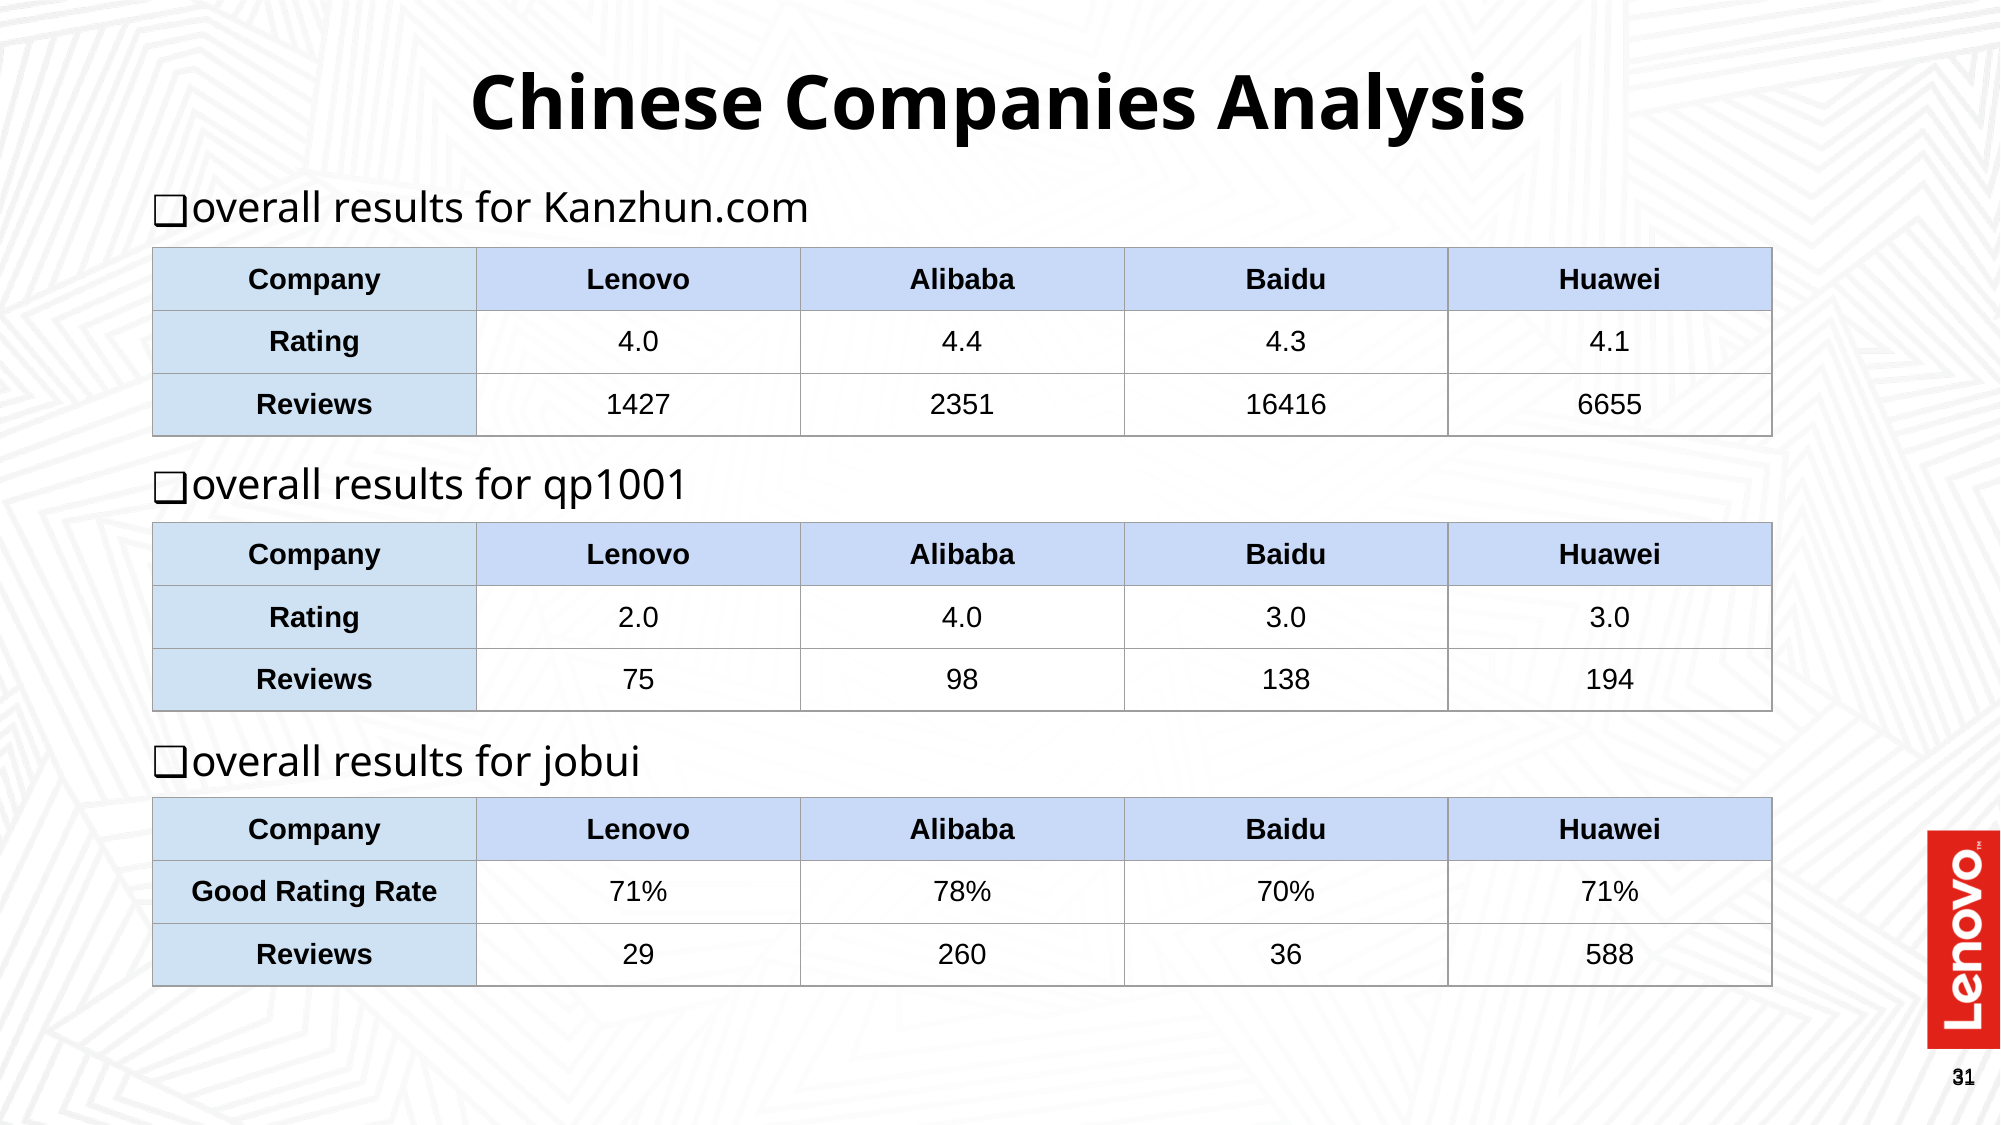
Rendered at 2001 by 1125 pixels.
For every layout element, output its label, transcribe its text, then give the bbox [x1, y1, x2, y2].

table_cell Reviews [153, 924, 476, 985]
table_cell 260 [801, 924, 1124, 985]
table_cell 6655 [1449, 374, 1771, 435]
table_cell 4.0 [477, 311, 800, 373]
table_cell 36 [1125, 924, 1447, 985]
table_cell 194 [1449, 649, 1771, 710]
table_header Alibaba [801, 798, 1124, 860]
table_header Huawei [1449, 798, 1771, 860]
table_header Company [153, 523, 476, 585]
slide_number ‹#› [1927, 1061, 2000, 1088]
table_header Huawei [1449, 248, 1771, 310]
table_cell 2.0 [477, 586, 800, 648]
table_cell 4.0 [801, 586, 1124, 648]
table_header Alibaba [801, 523, 1124, 585]
table_cell 4.3 [1125, 311, 1447, 373]
table_cell 588 [1449, 924, 1771, 985]
list overall results for Kanzhun.com overall results for qp1001 overall results for jobui [91, 125, 1909, 931]
table_cell Reviews [153, 649, 476, 710]
table_cell Rating [153, 311, 476, 373]
table_cell 3.0 [1125, 586, 1447, 648]
table_header Lenovo [477, 248, 800, 310]
table_cell 70% [1125, 861, 1447, 923]
table_cell 78% [801, 861, 1124, 923]
table_cell 138 [1125, 649, 1447, 710]
table_header Baidu [1125, 248, 1447, 310]
table_cell 29 [477, 924, 800, 985]
table_header Company [153, 798, 476, 860]
table_cell 71% [477, 861, 800, 923]
picture [0, 0, 2001, 1125]
table_cell 3.0 [1449, 586, 1771, 648]
table_cell 2351 [801, 374, 1124, 435]
table_cell 75 [477, 649, 800, 710]
table_header Baidu [1125, 523, 1447, 585]
table_cell 71% [1449, 861, 1771, 923]
table_header Alibaba [801, 248, 1124, 310]
table_cell 4.4 [801, 311, 1124, 373]
table_header Baidu [1125, 798, 1447, 860]
table_cell Rating [153, 586, 476, 648]
table_cell 4.1 [1449, 311, 1771, 373]
table_header Lenovo [477, 798, 800, 860]
table_cell Reviews [153, 374, 476, 435]
title Chinese Companies Analysis [90, 66, 1907, 152]
table_header Huawei [1449, 523, 1771, 585]
table_cell Good Rating Rate [153, 861, 476, 923]
table_cell 98 [801, 649, 1124, 710]
table_cell 16416 [1125, 374, 1447, 435]
table_header Company [153, 248, 476, 310]
table_header Lenovo [477, 523, 800, 585]
table_cell 1427 [477, 374, 800, 435]
